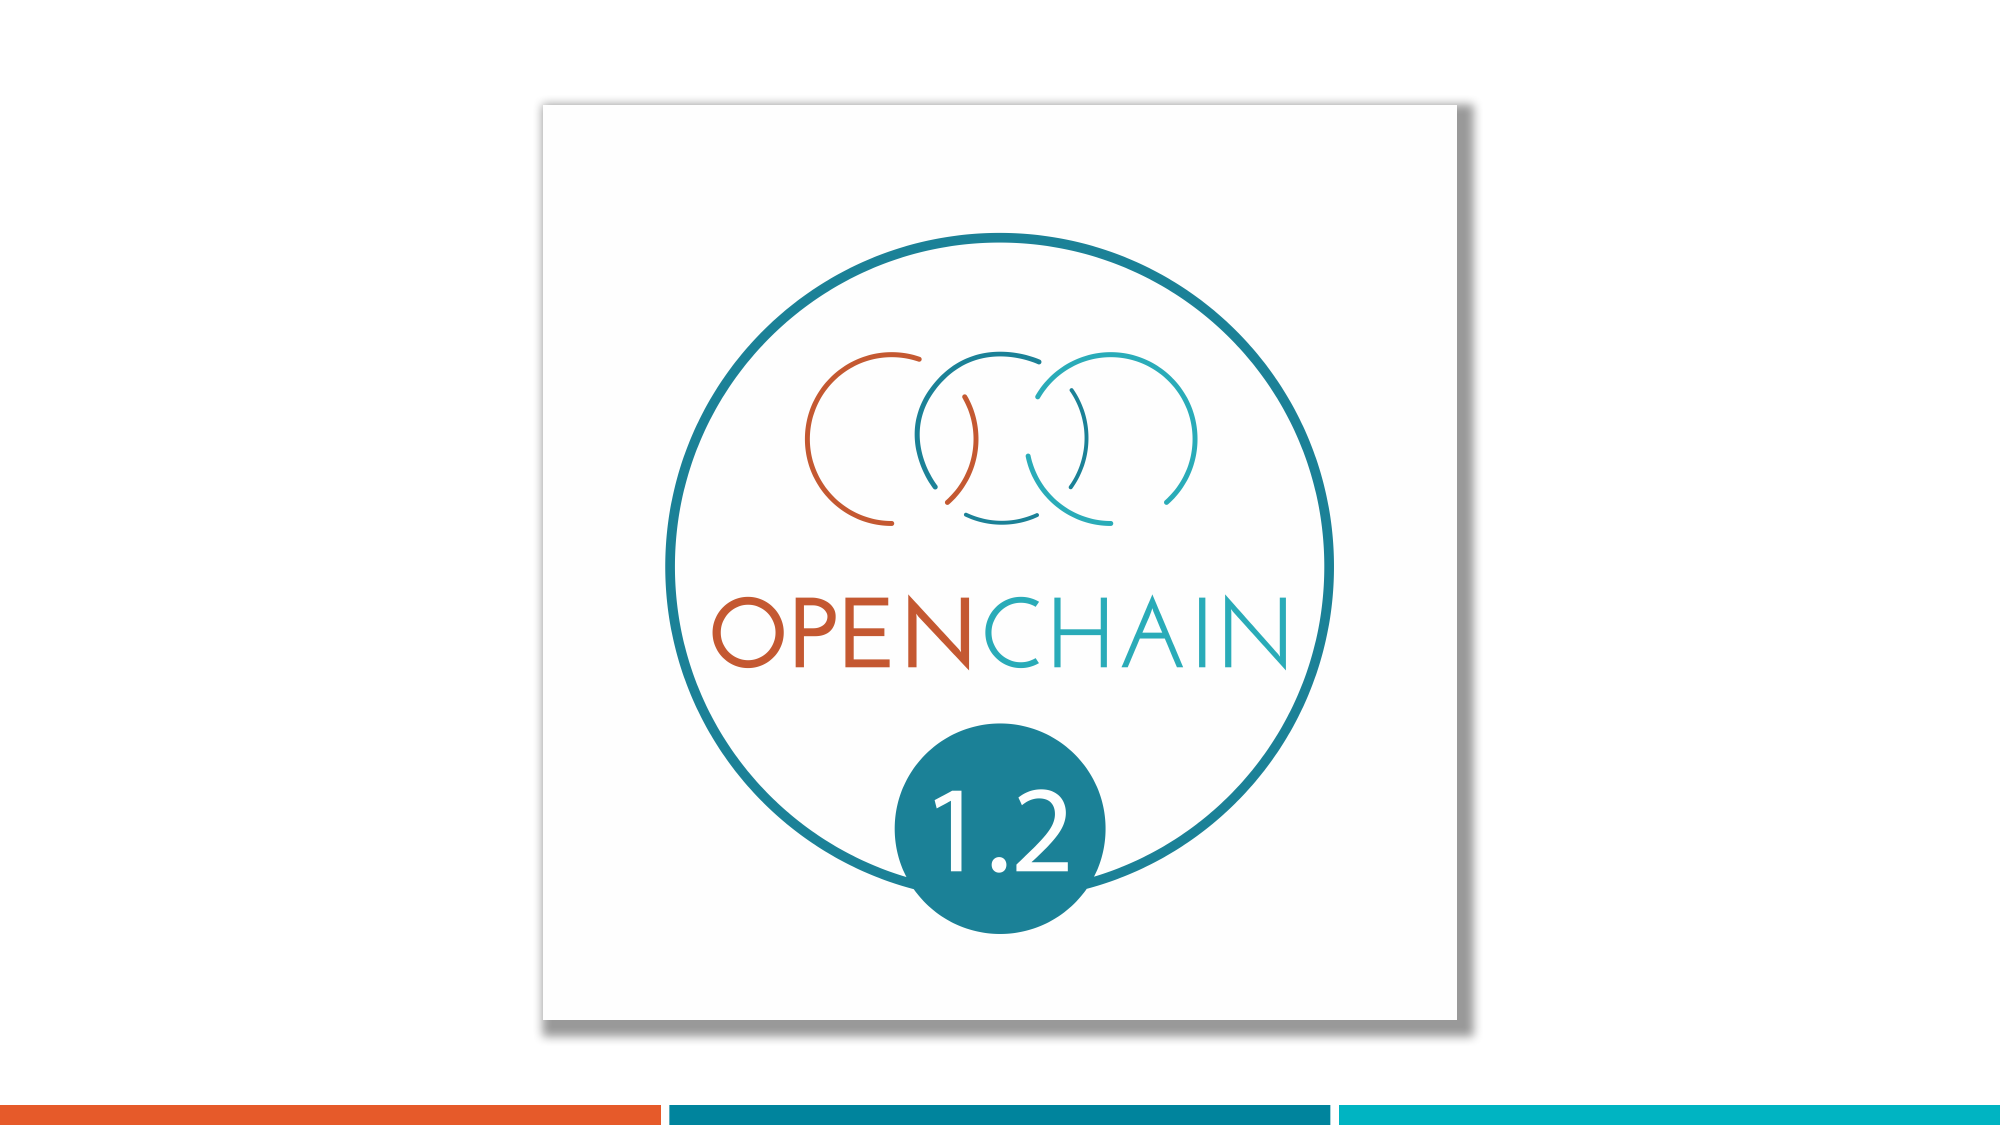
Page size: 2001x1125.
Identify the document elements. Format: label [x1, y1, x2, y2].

picture [542, 105, 1458, 1020]
